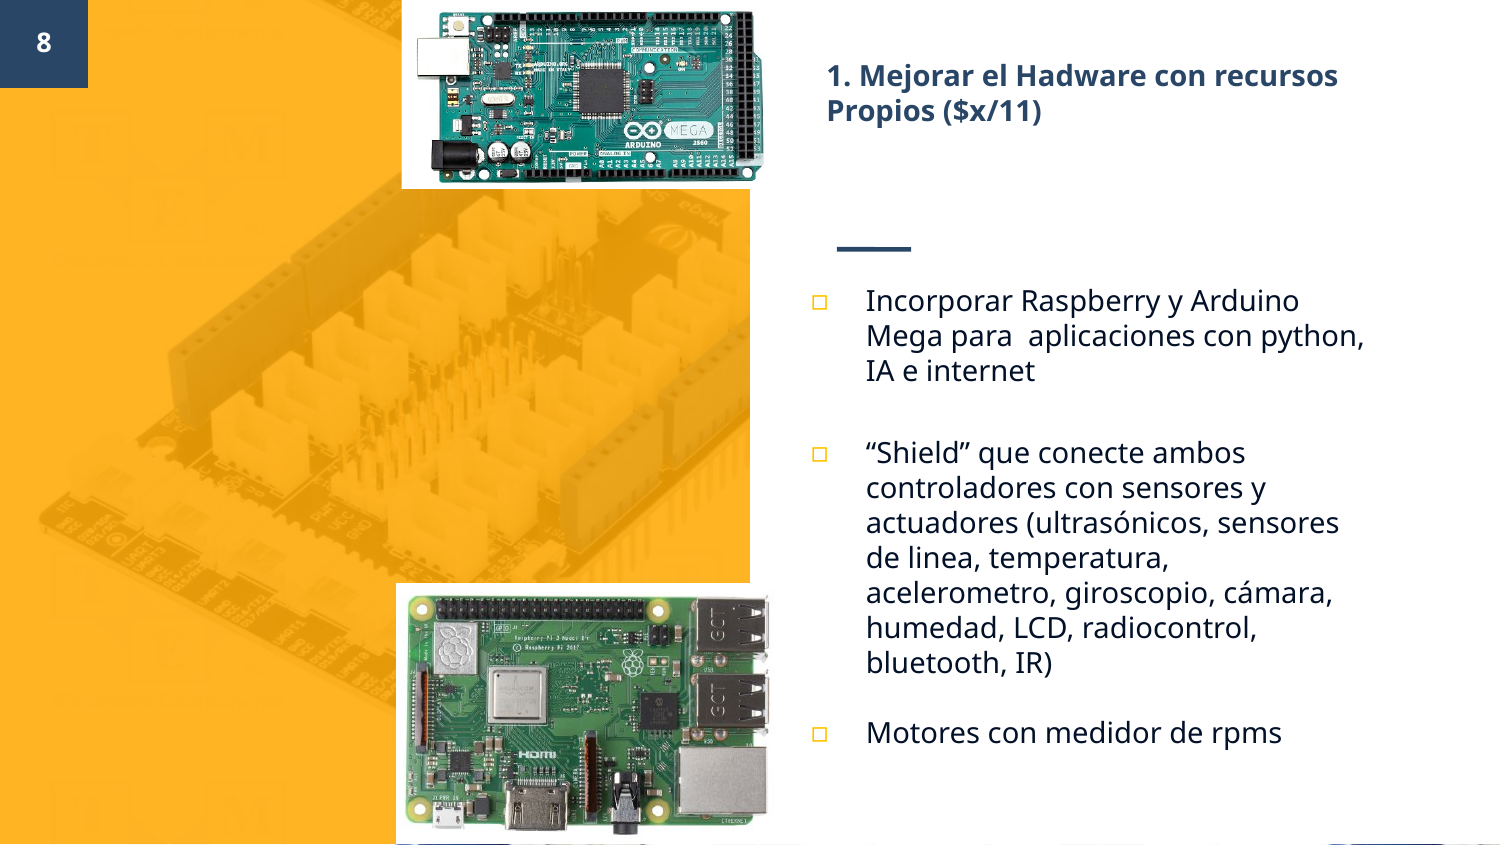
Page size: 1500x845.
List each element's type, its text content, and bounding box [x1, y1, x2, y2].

picture [0, 583, 1500, 845]
picture [401, 0, 766, 190]
text_box 8 [0, 0, 89, 88]
text_box Incorporar Raspberry y Arduino Mega para aplicaciones con python, IA e internet “Shield” que conecte ambos controladores con sensores y actuadores (ultrasónicos, sensores de linea, temperatura, acelerometro, giroscopio, cámara, humedad, LCD, radiocontrol, bluetooth, IR) Motores con medidor de rpms [776, 266, 1382, 815]
text_box 1. Mejorar el Hadware con recursos Propios ($x/11) [811, 15, 1418, 142]
